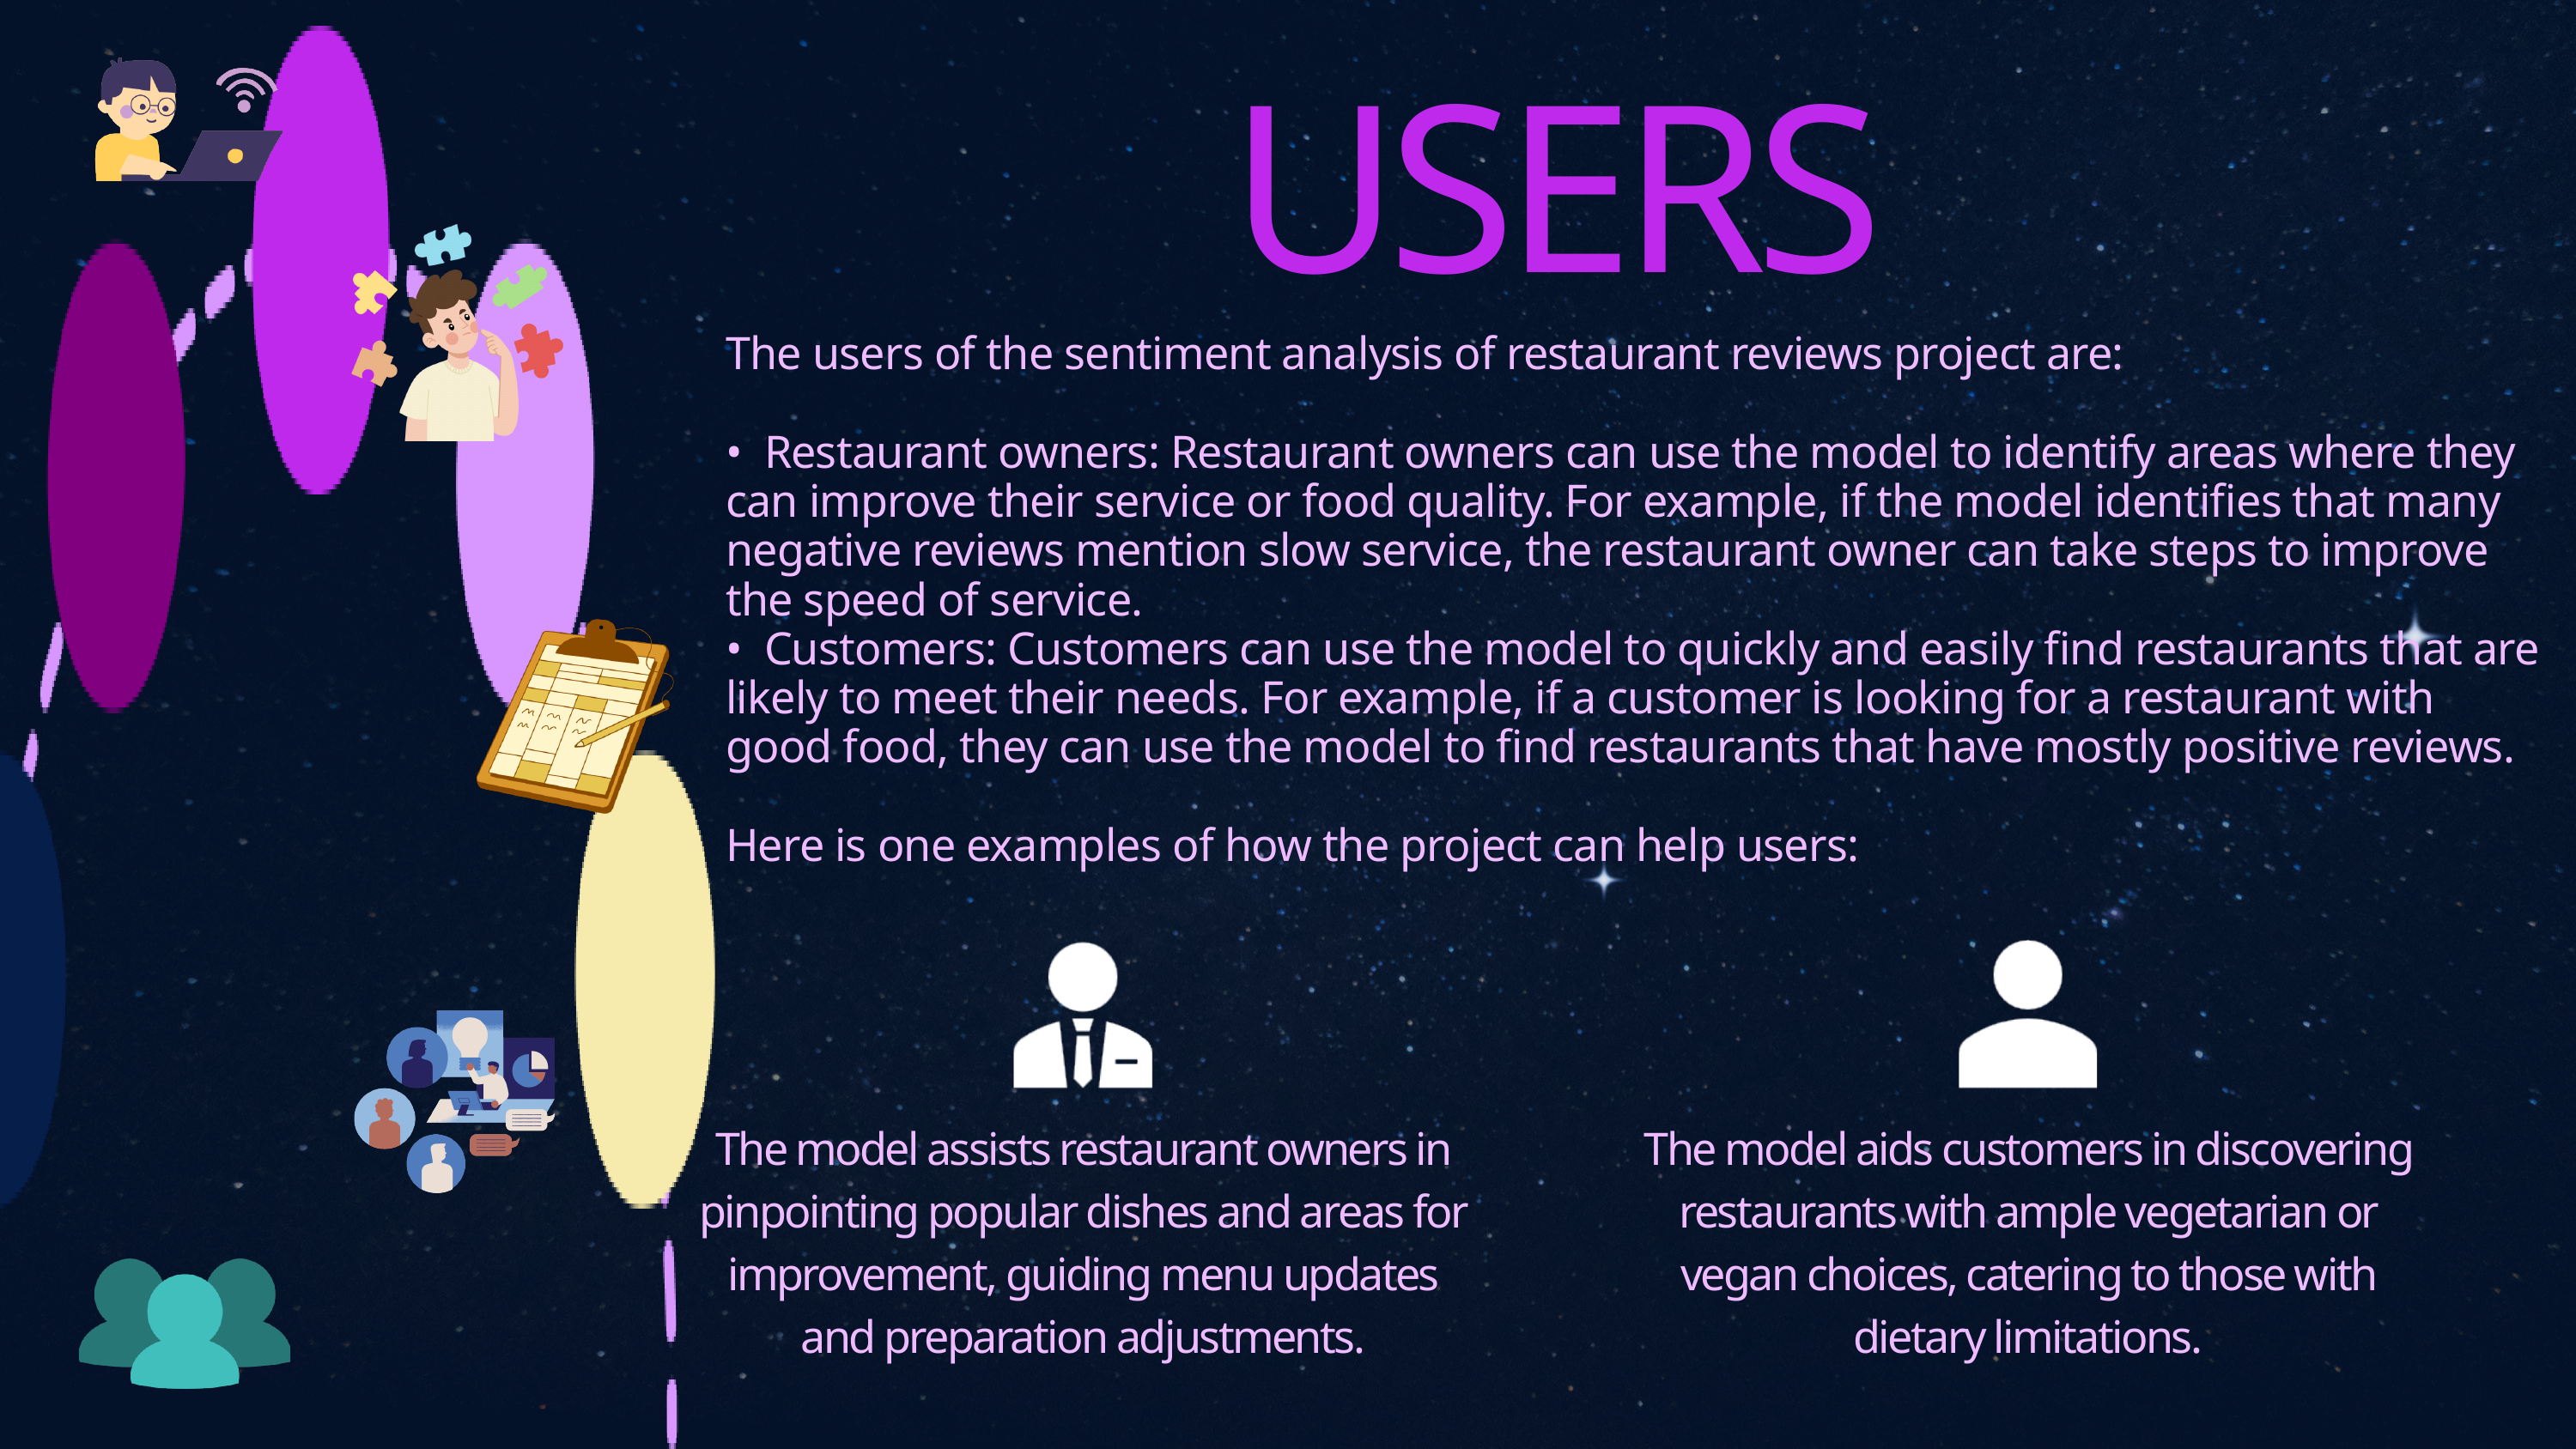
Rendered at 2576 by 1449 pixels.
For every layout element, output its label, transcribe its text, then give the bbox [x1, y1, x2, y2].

text_box [715, 0, 2576, 1449]
text_box [979, 910, 1188, 1112]
text_box [351, 224, 563, 441]
text_box The model assists restaurant owners in pinpointing popular dishes and areas for improvement, guiding menu updates and preparation adjustments. [698, 1112, 1468, 1362]
text_box [78, 1258, 291, 1389]
text_box The users of the sentiment analysis of restaurant reviews project are: • Restaurant owners: Restaurant owners can use the model to identify areas where they can improve their service or food quality. For example, if the model identifies that many negative reviews mention slow service, the restaurant owner can take steps to improve the speed of service. • Customers: Customers can use the model to quickly and easily find restaurants that are likely to meet their needs. For example, if a customer is looking for a restaurant with good food, they can use the model to find restaurants that have mostly positive reviews. Here is one examples of how the project can help users: [726, 329, 2543, 920]
text_box [354, 1010, 556, 1194]
text_box [0, 0, 715, 1449]
text_box [94, 58, 283, 181]
text_box [1942, 910, 2114, 1112]
text_box USERS [698, 0, 2415, 320]
text_box The model aids customers in discovering restaurants with ample vegetarian or vegan choices, catering to those with dietary limitations. [1625, 1112, 2432, 1362]
text_box [476, 618, 674, 815]
